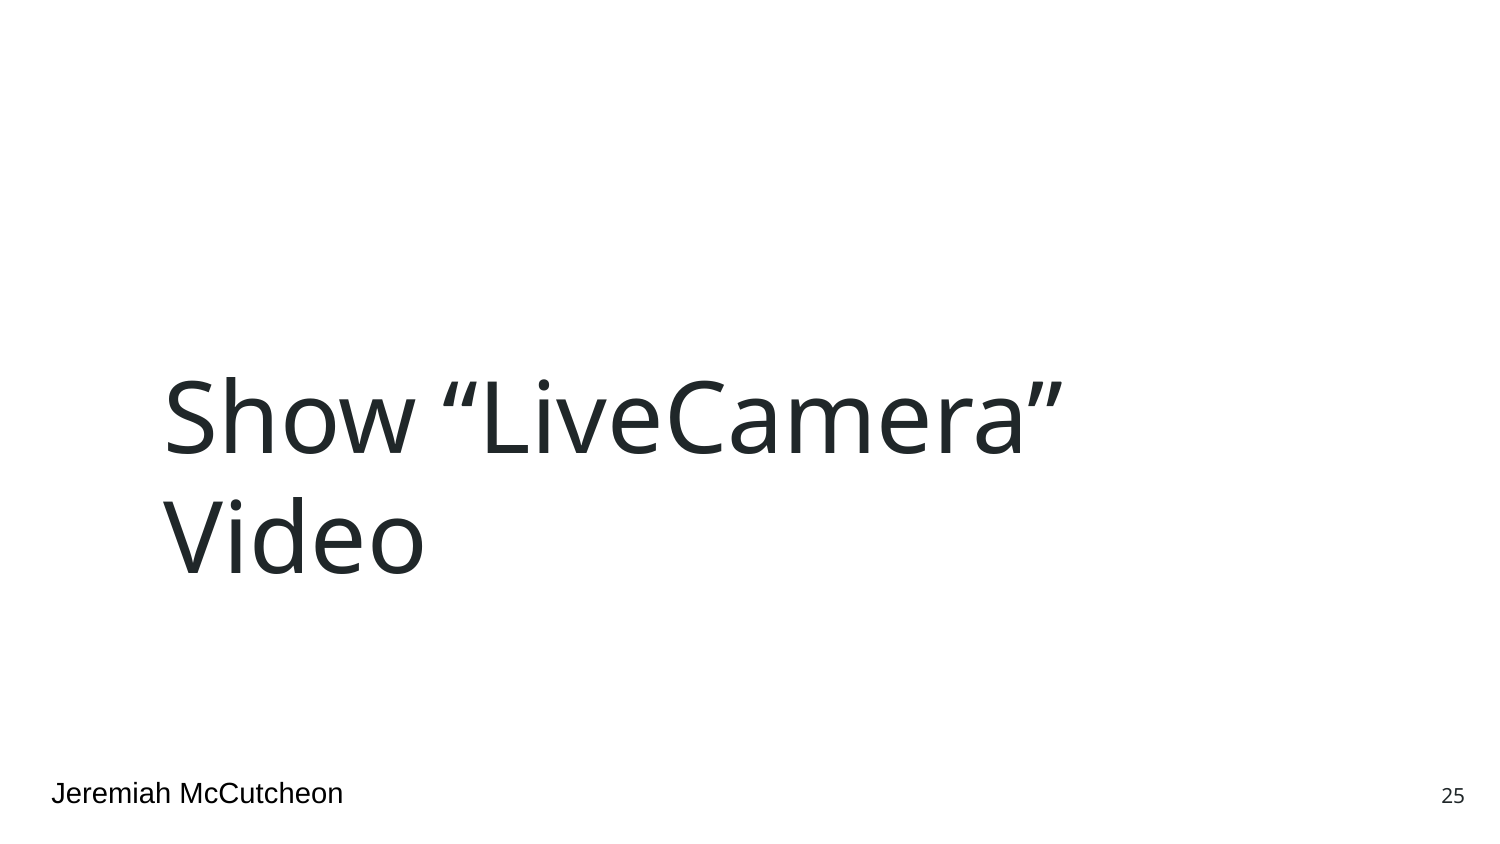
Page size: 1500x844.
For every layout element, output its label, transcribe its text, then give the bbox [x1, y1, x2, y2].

slide_number 25 [1389, 764, 1480, 830]
title Show “LiveCamera” Video [148, 338, 1352, 506]
text_box Jeremiah McCutcheon [36, 759, 389, 812]
